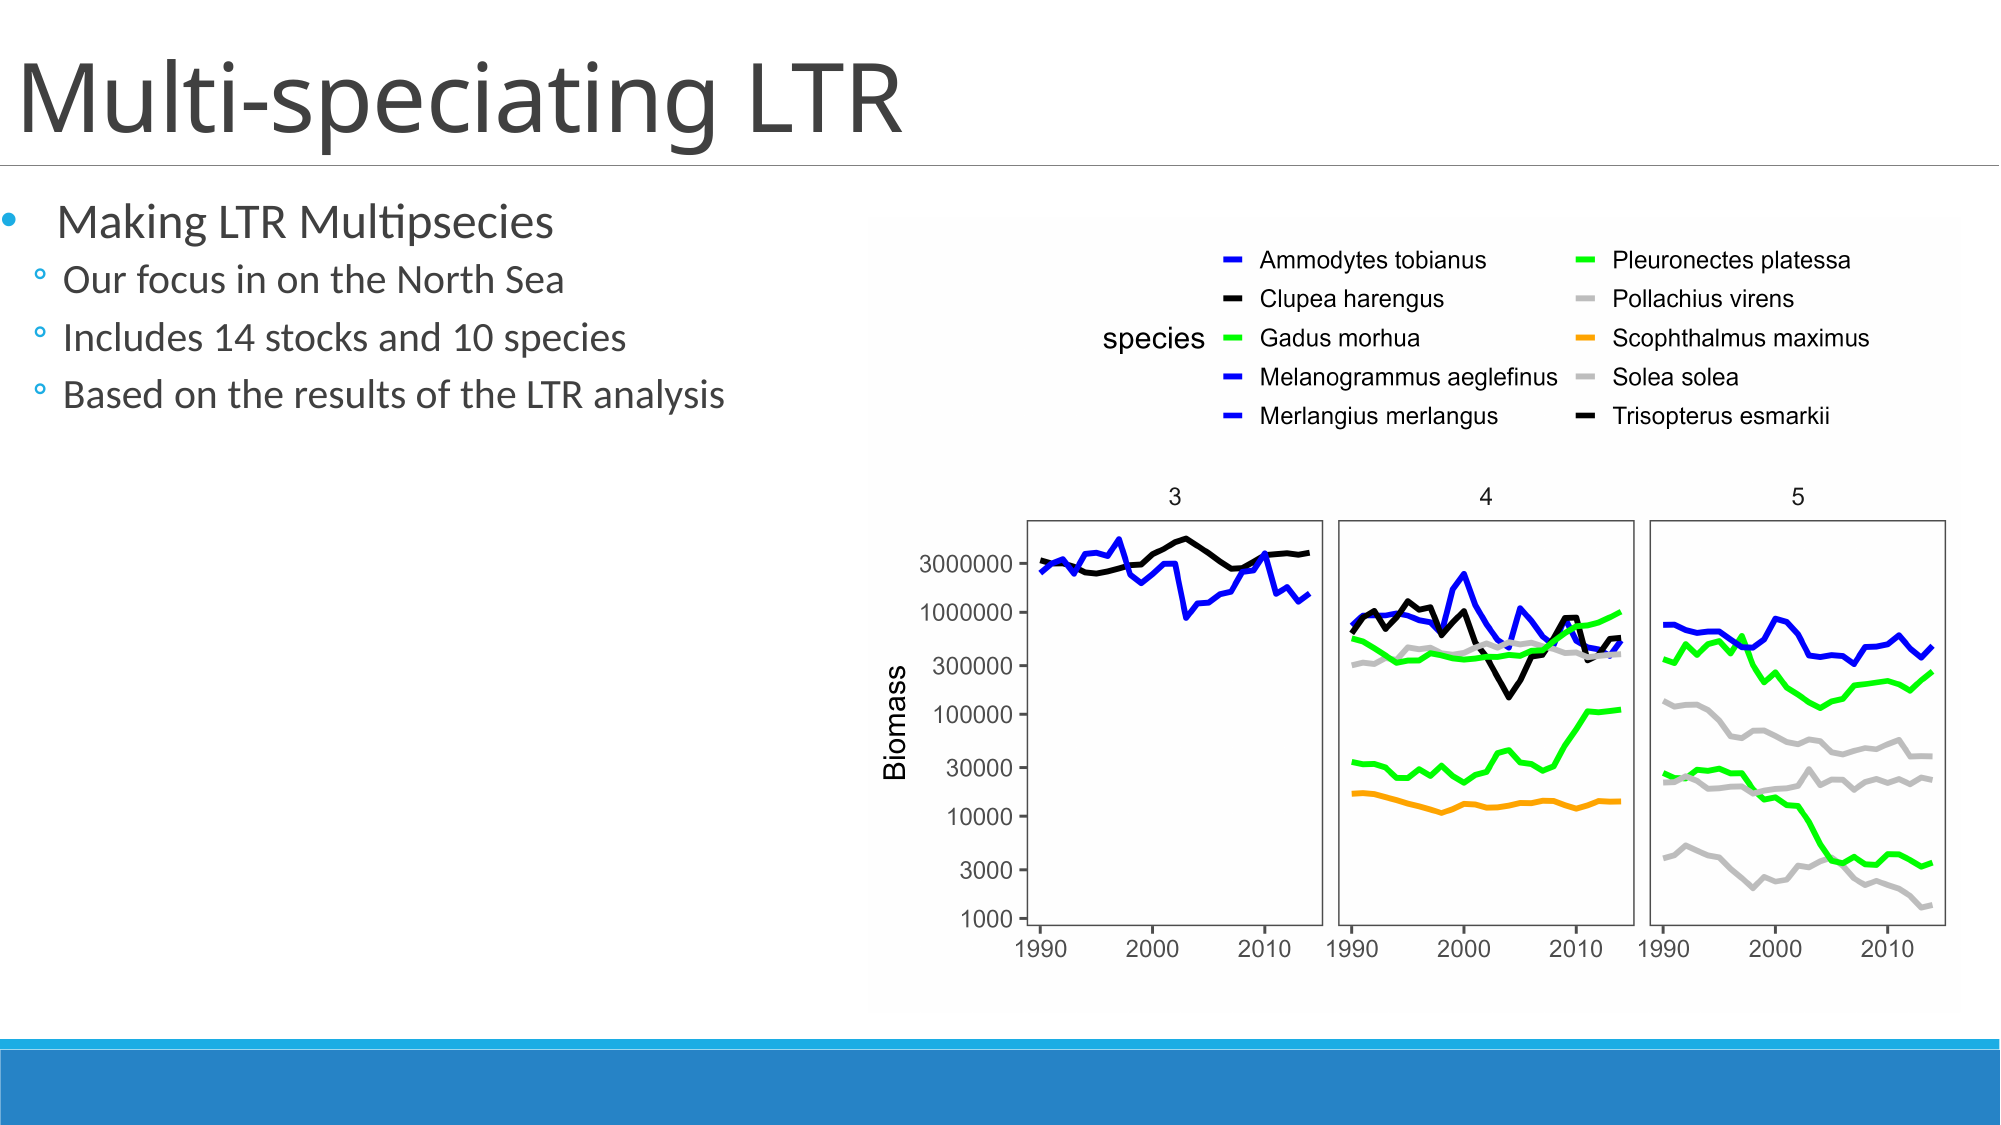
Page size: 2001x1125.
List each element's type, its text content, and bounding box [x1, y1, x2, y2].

picture [868, 217, 1962, 1013]
title Multi-speciating LTR [0, 47, 2000, 160]
list Making LTR Multipsecies Our focus in on the North Sea Includes 14 stocks and 10 species Based on the results of the LTR analysis [0, 187, 2000, 1043]
